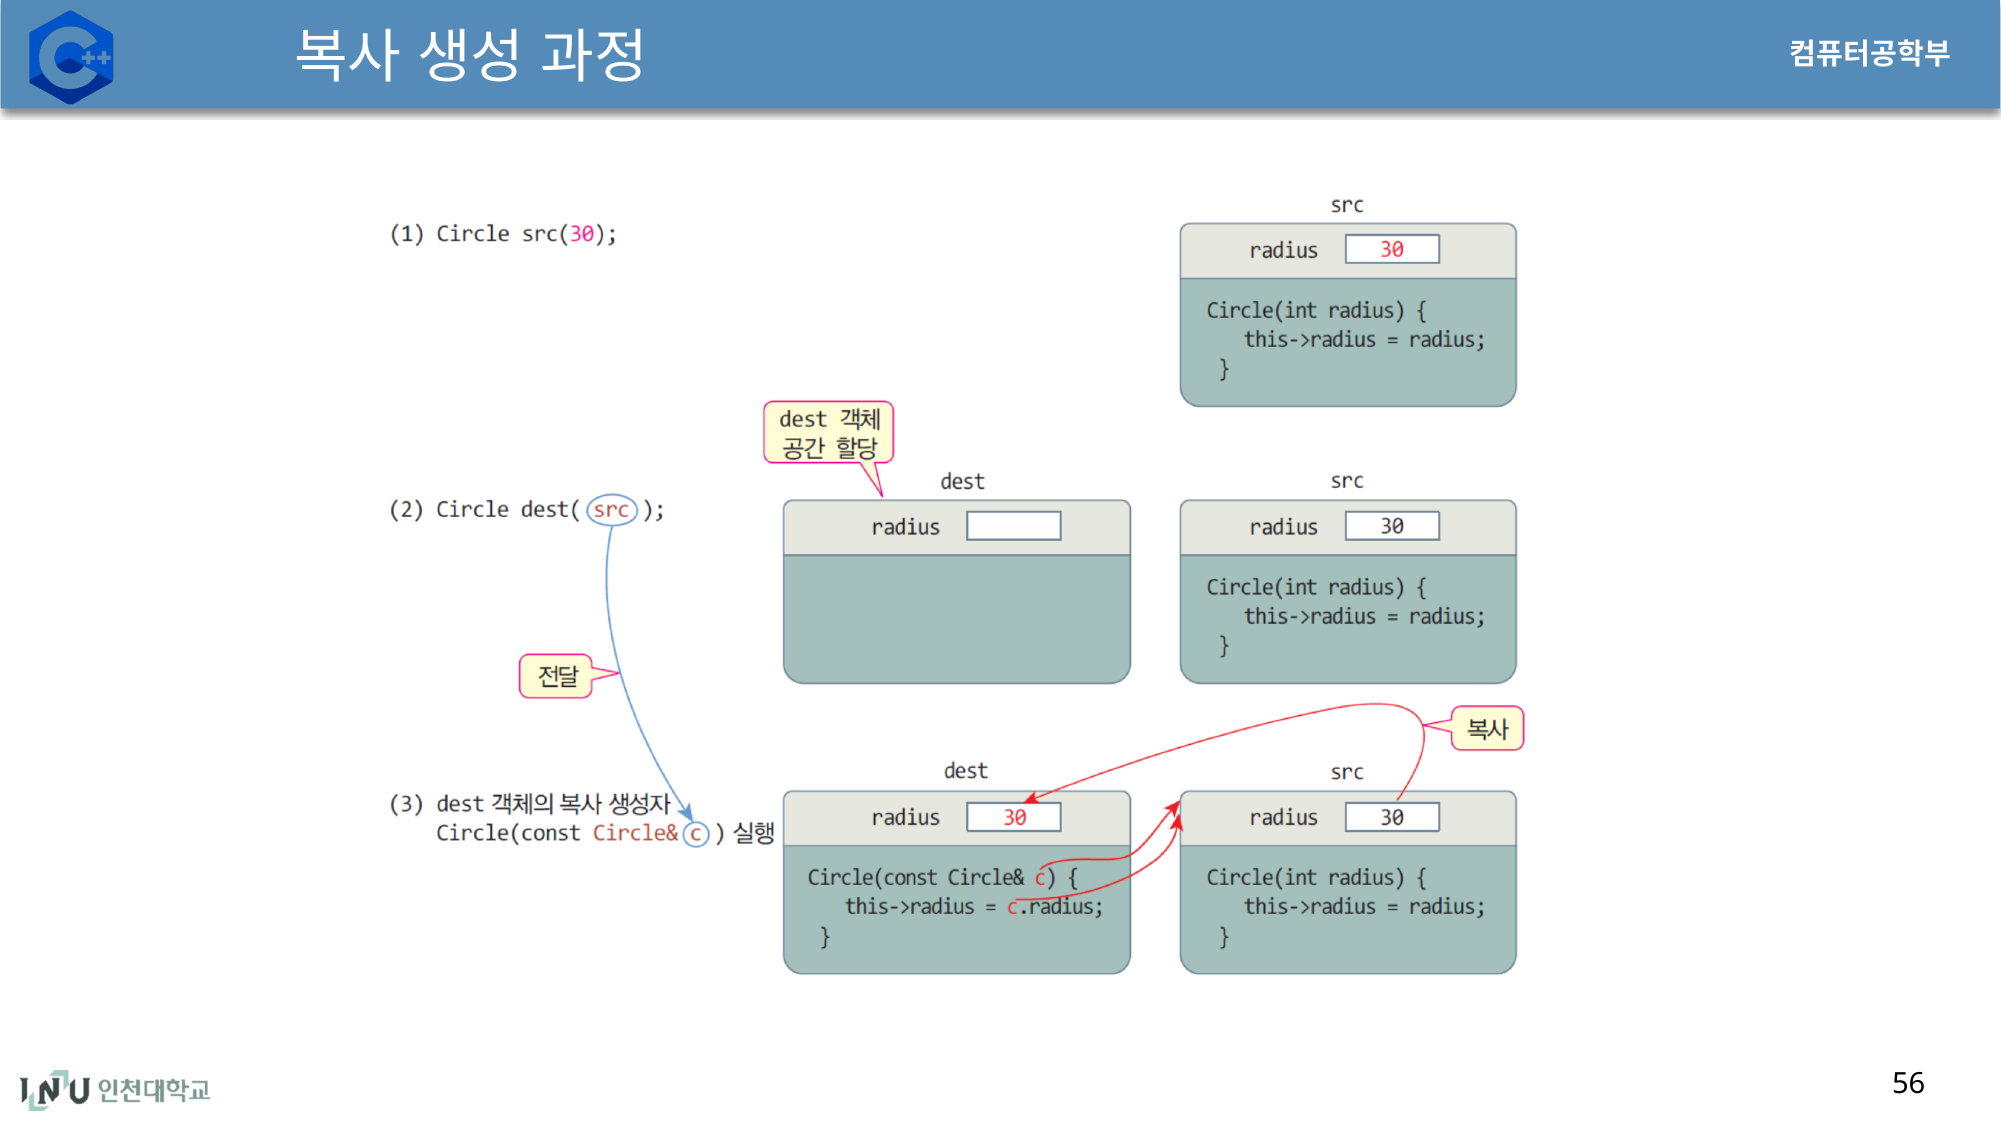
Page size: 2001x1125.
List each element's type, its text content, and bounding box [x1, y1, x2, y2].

picture [373, 184, 1536, 988]
picture [19, 0, 125, 116]
title 복사 생성 과정 [279, 7, 1390, 102]
